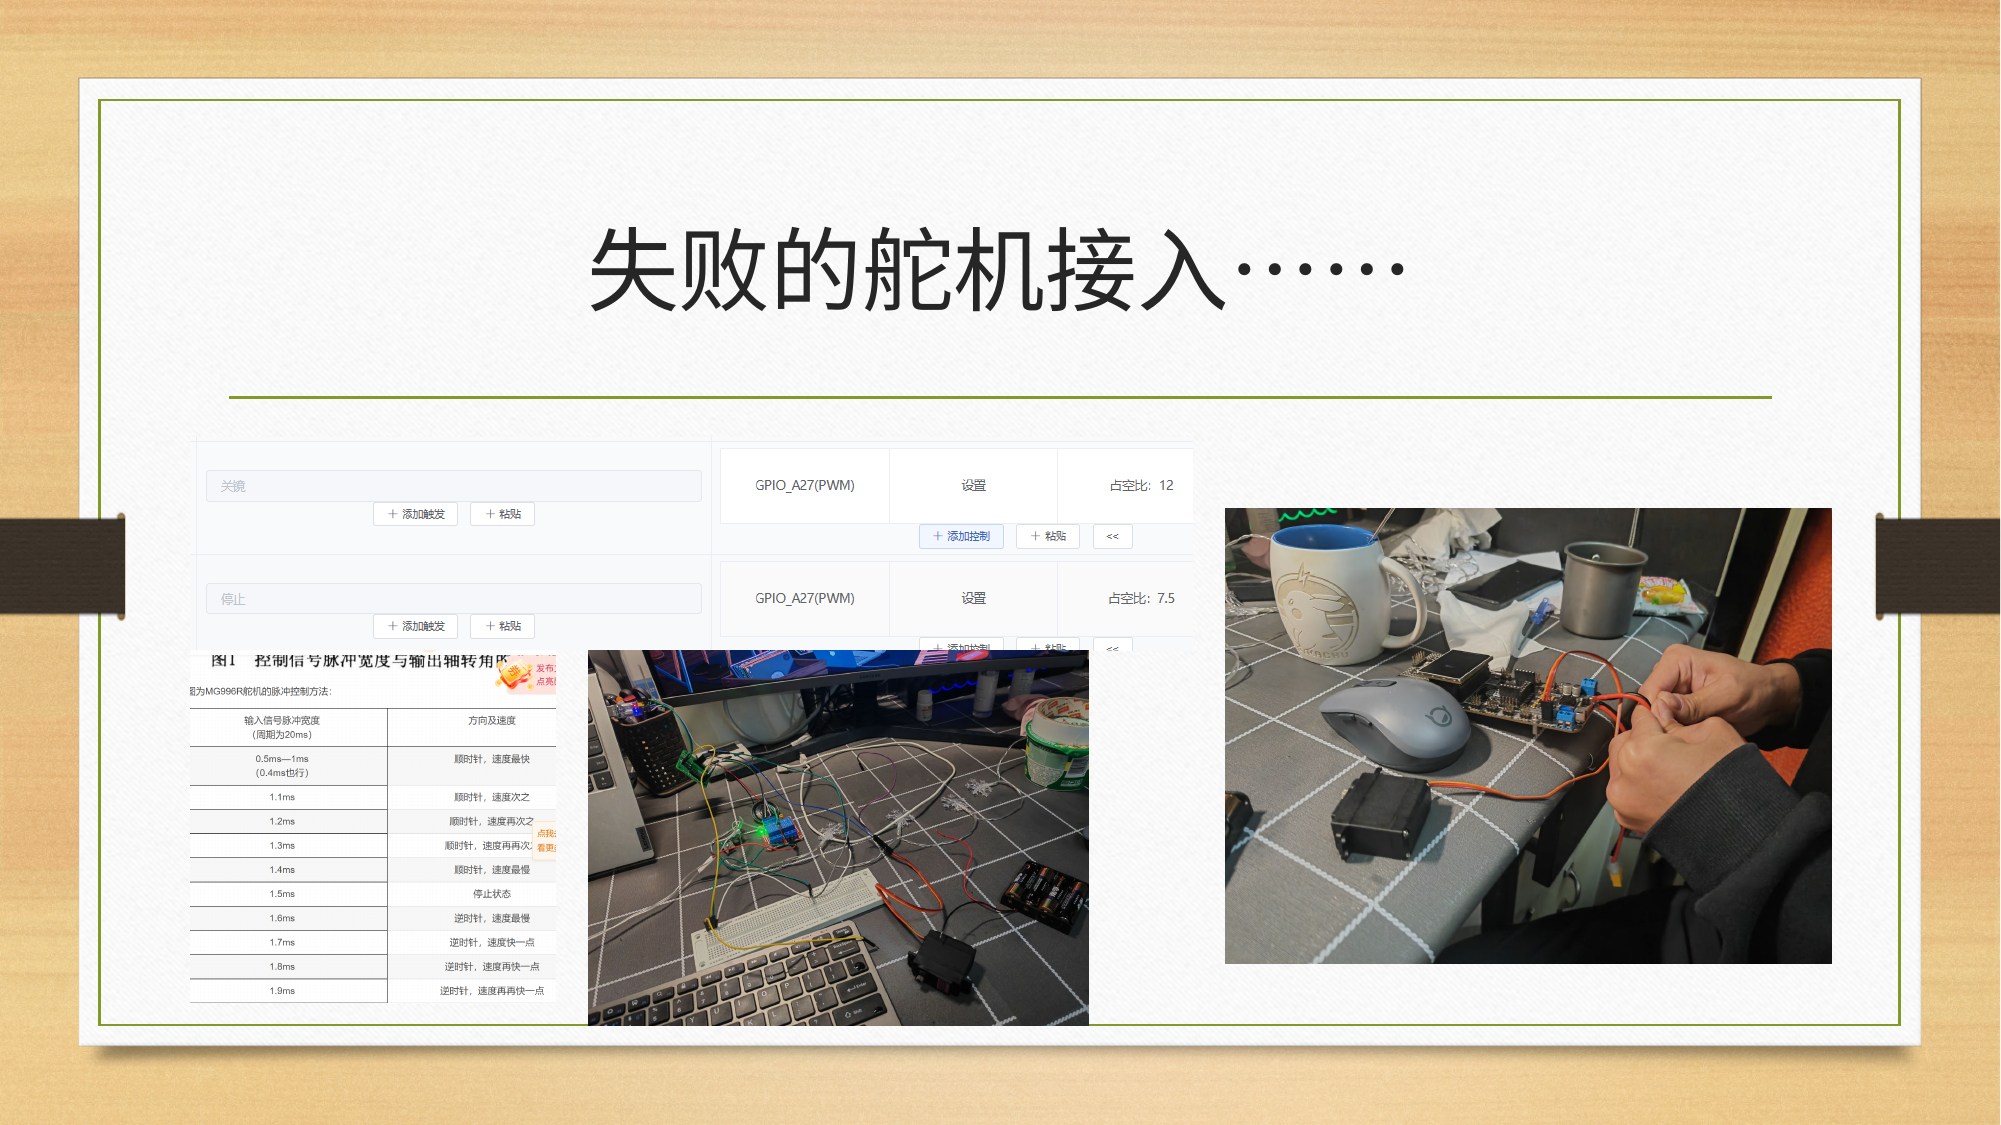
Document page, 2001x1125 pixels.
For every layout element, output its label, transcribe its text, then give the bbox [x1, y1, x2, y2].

picture [0, 0, 2001, 1125]
title 失败的舵机接入…… [212, 161, 1788, 375]
